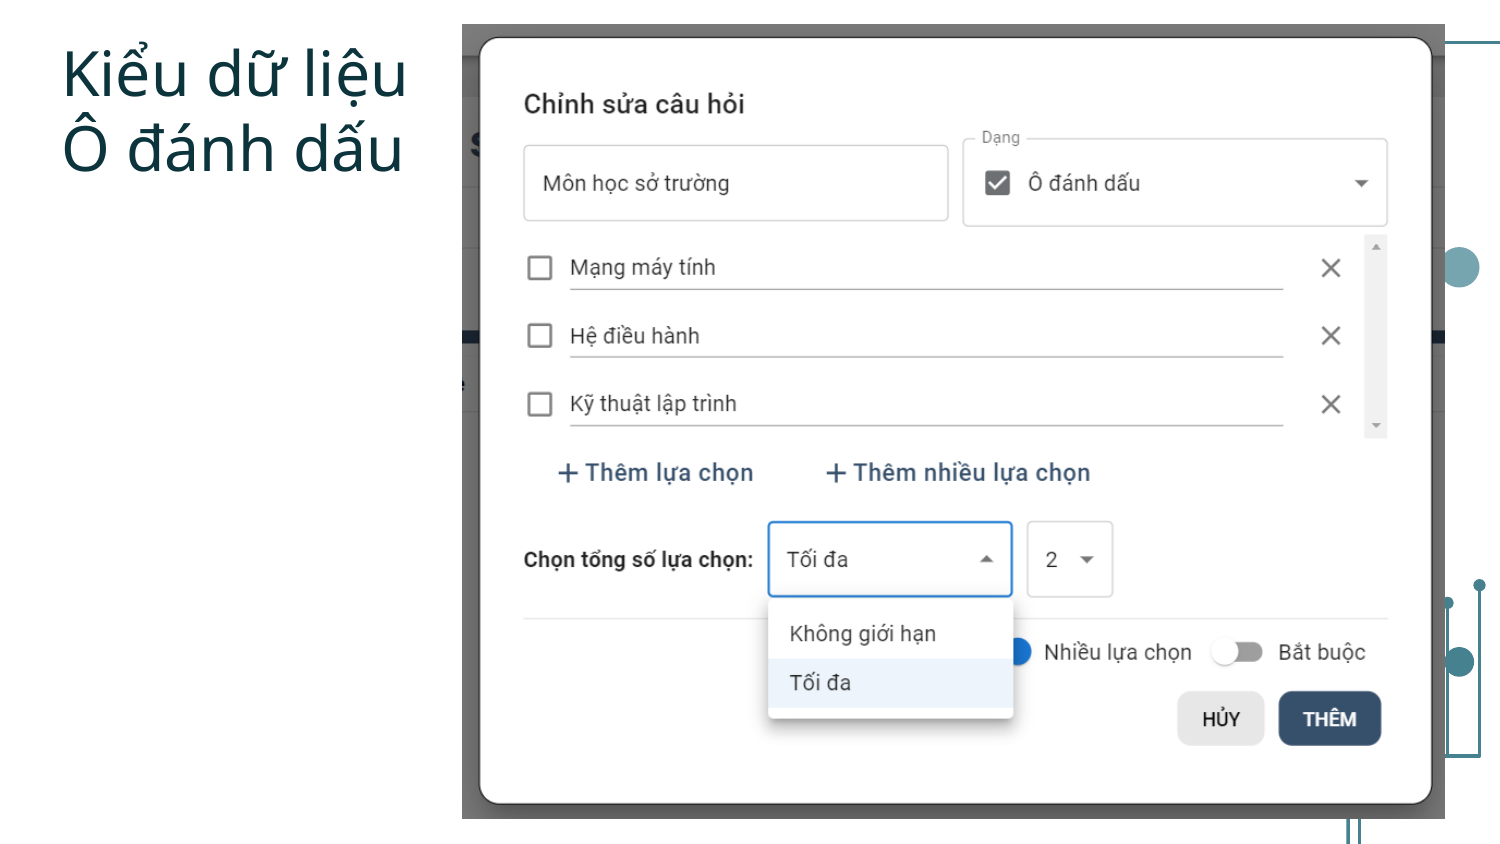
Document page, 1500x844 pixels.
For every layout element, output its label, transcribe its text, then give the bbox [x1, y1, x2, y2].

picture [462, 24, 1445, 819]
title Kiểu dữ liệu Ô đánh dấu [46, 18, 438, 113]
